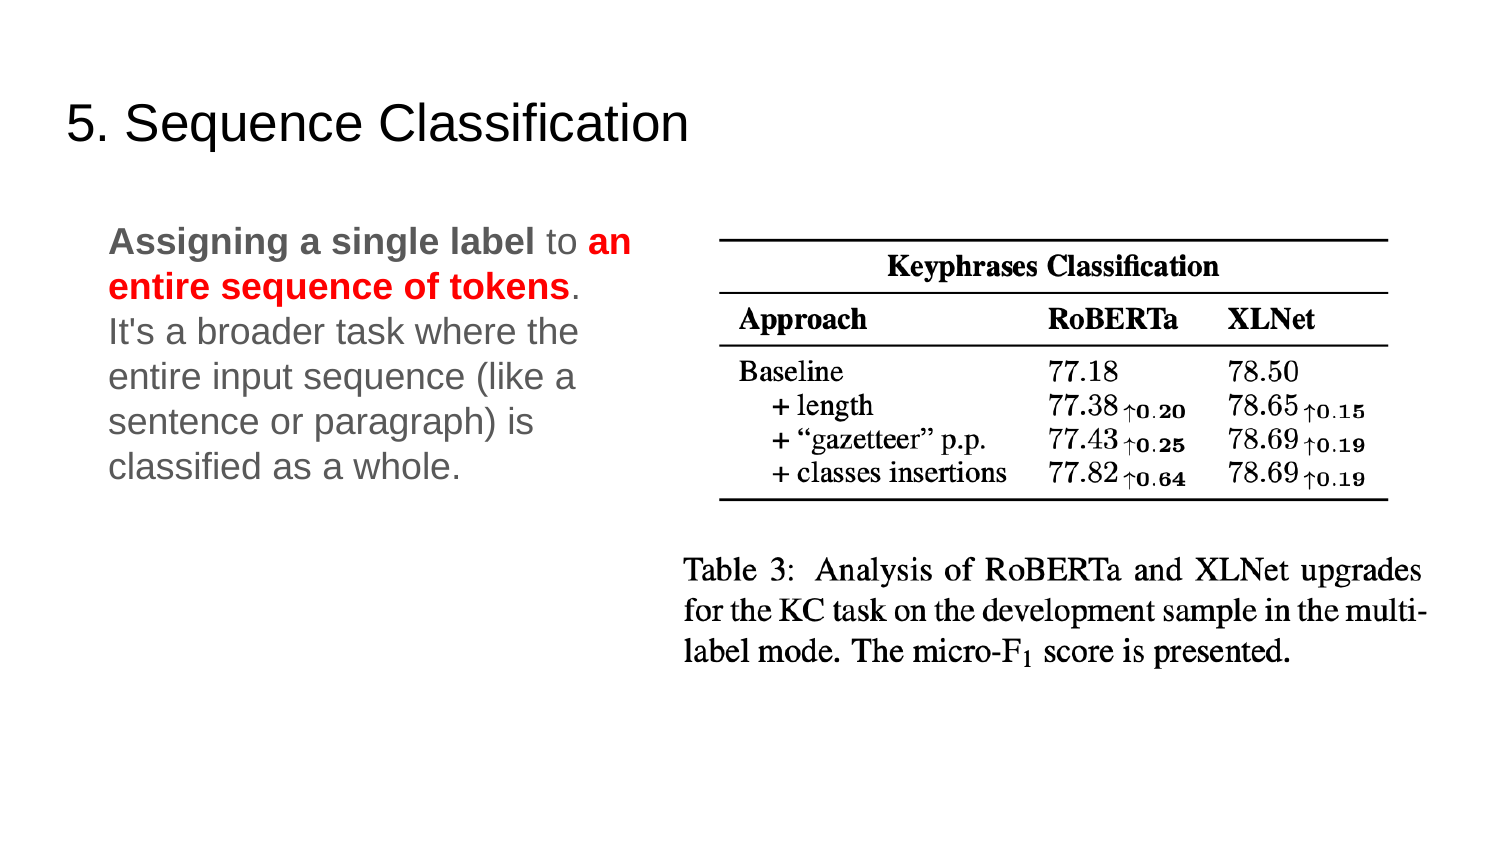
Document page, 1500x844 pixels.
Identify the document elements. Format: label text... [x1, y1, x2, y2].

picture [672, 191, 1476, 681]
text_box Assigning a single label to an entire sequence of tokens. It's a broader task where the entire input sequence (like a sentence or paragraph) is classified as a whole. [93, 201, 649, 766]
title 5. Sequence Classification [51, 72, 1449, 167]
